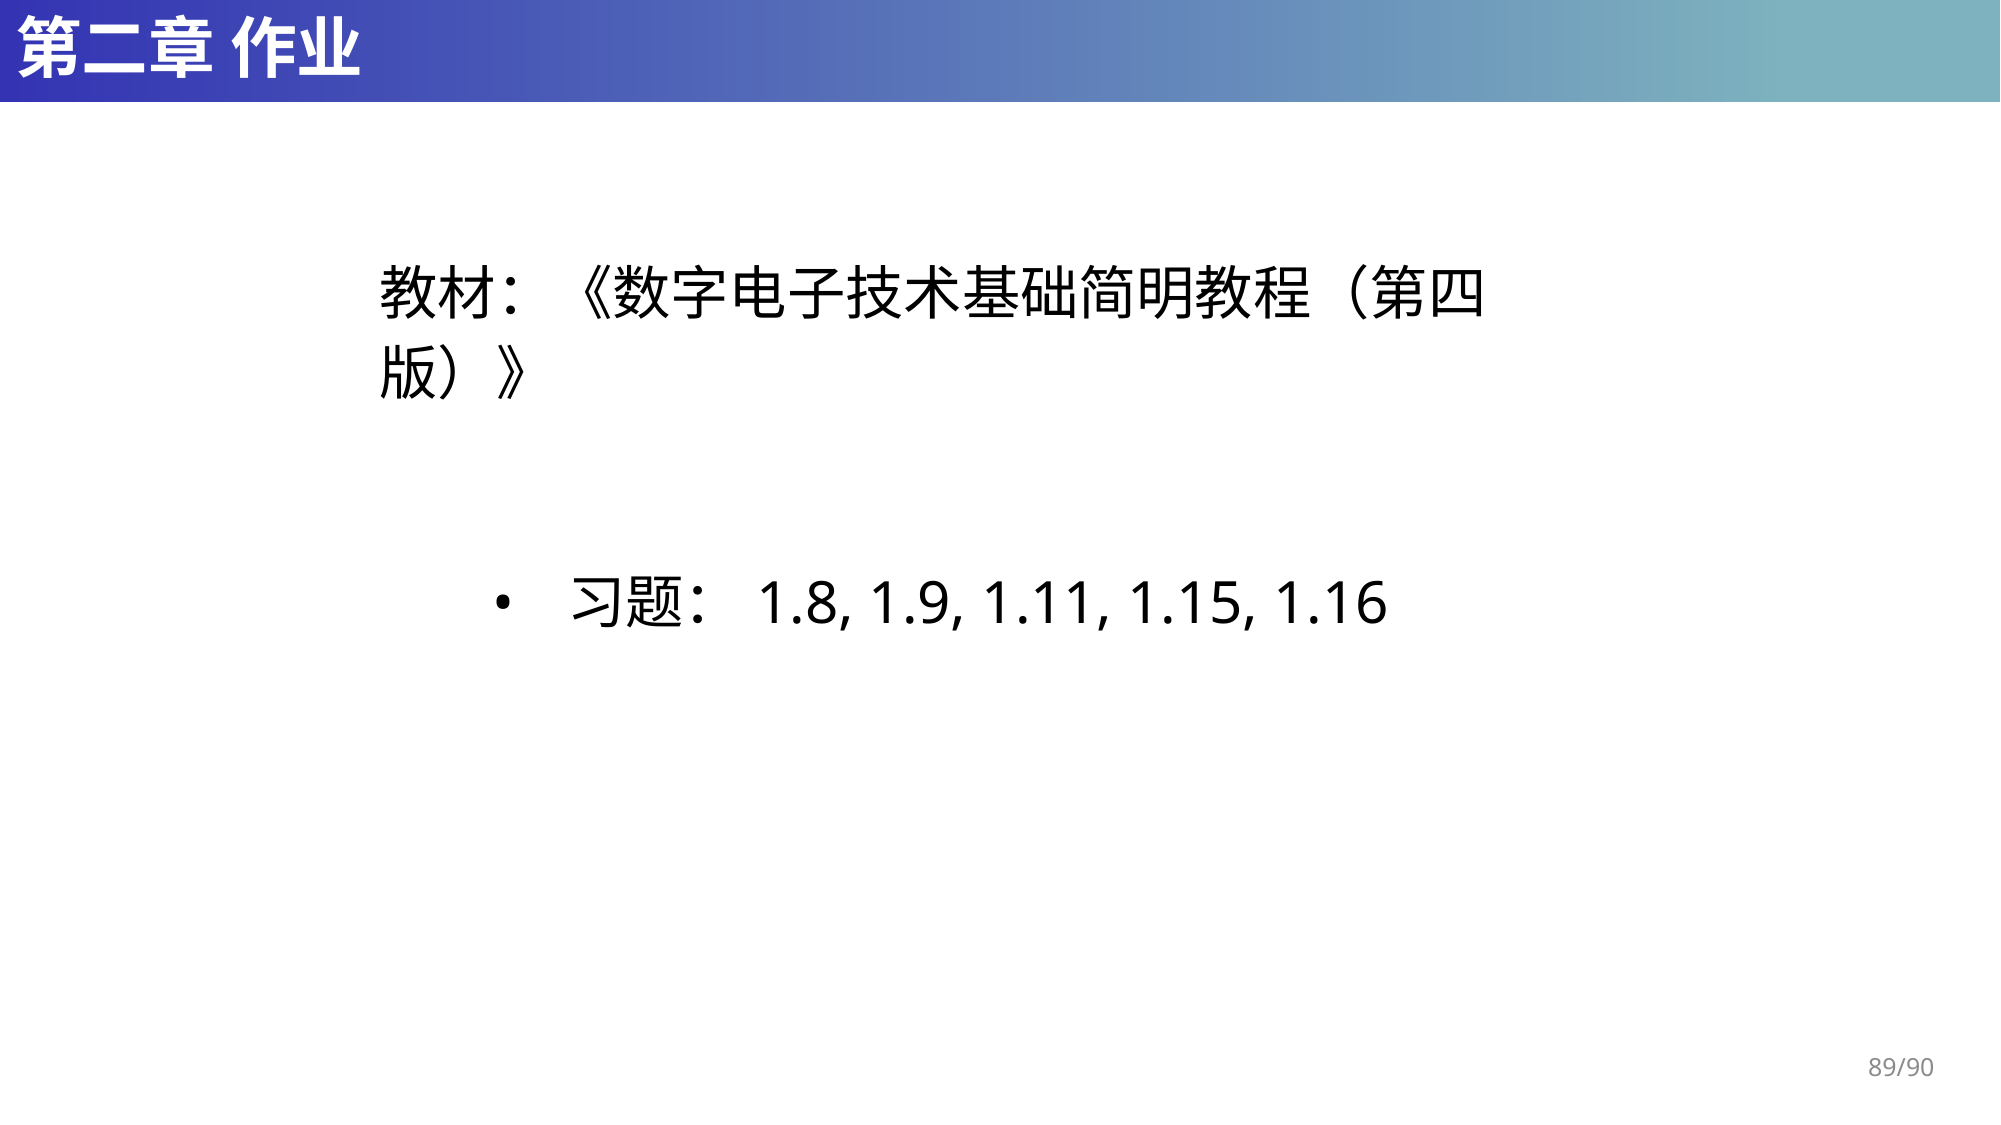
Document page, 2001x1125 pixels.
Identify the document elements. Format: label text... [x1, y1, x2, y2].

title 第二章 作业 [0, 0, 2000, 102]
slide_number 89/90 [1499, 1038, 1950, 1099]
text_box 教材：《数字电子技术基础简明教程（第四版）》 [289, 239, 1672, 414]
text_box 习题：1.8, 1.9, 1.11, 1.15, 1.16 [477, 540, 1484, 643]
